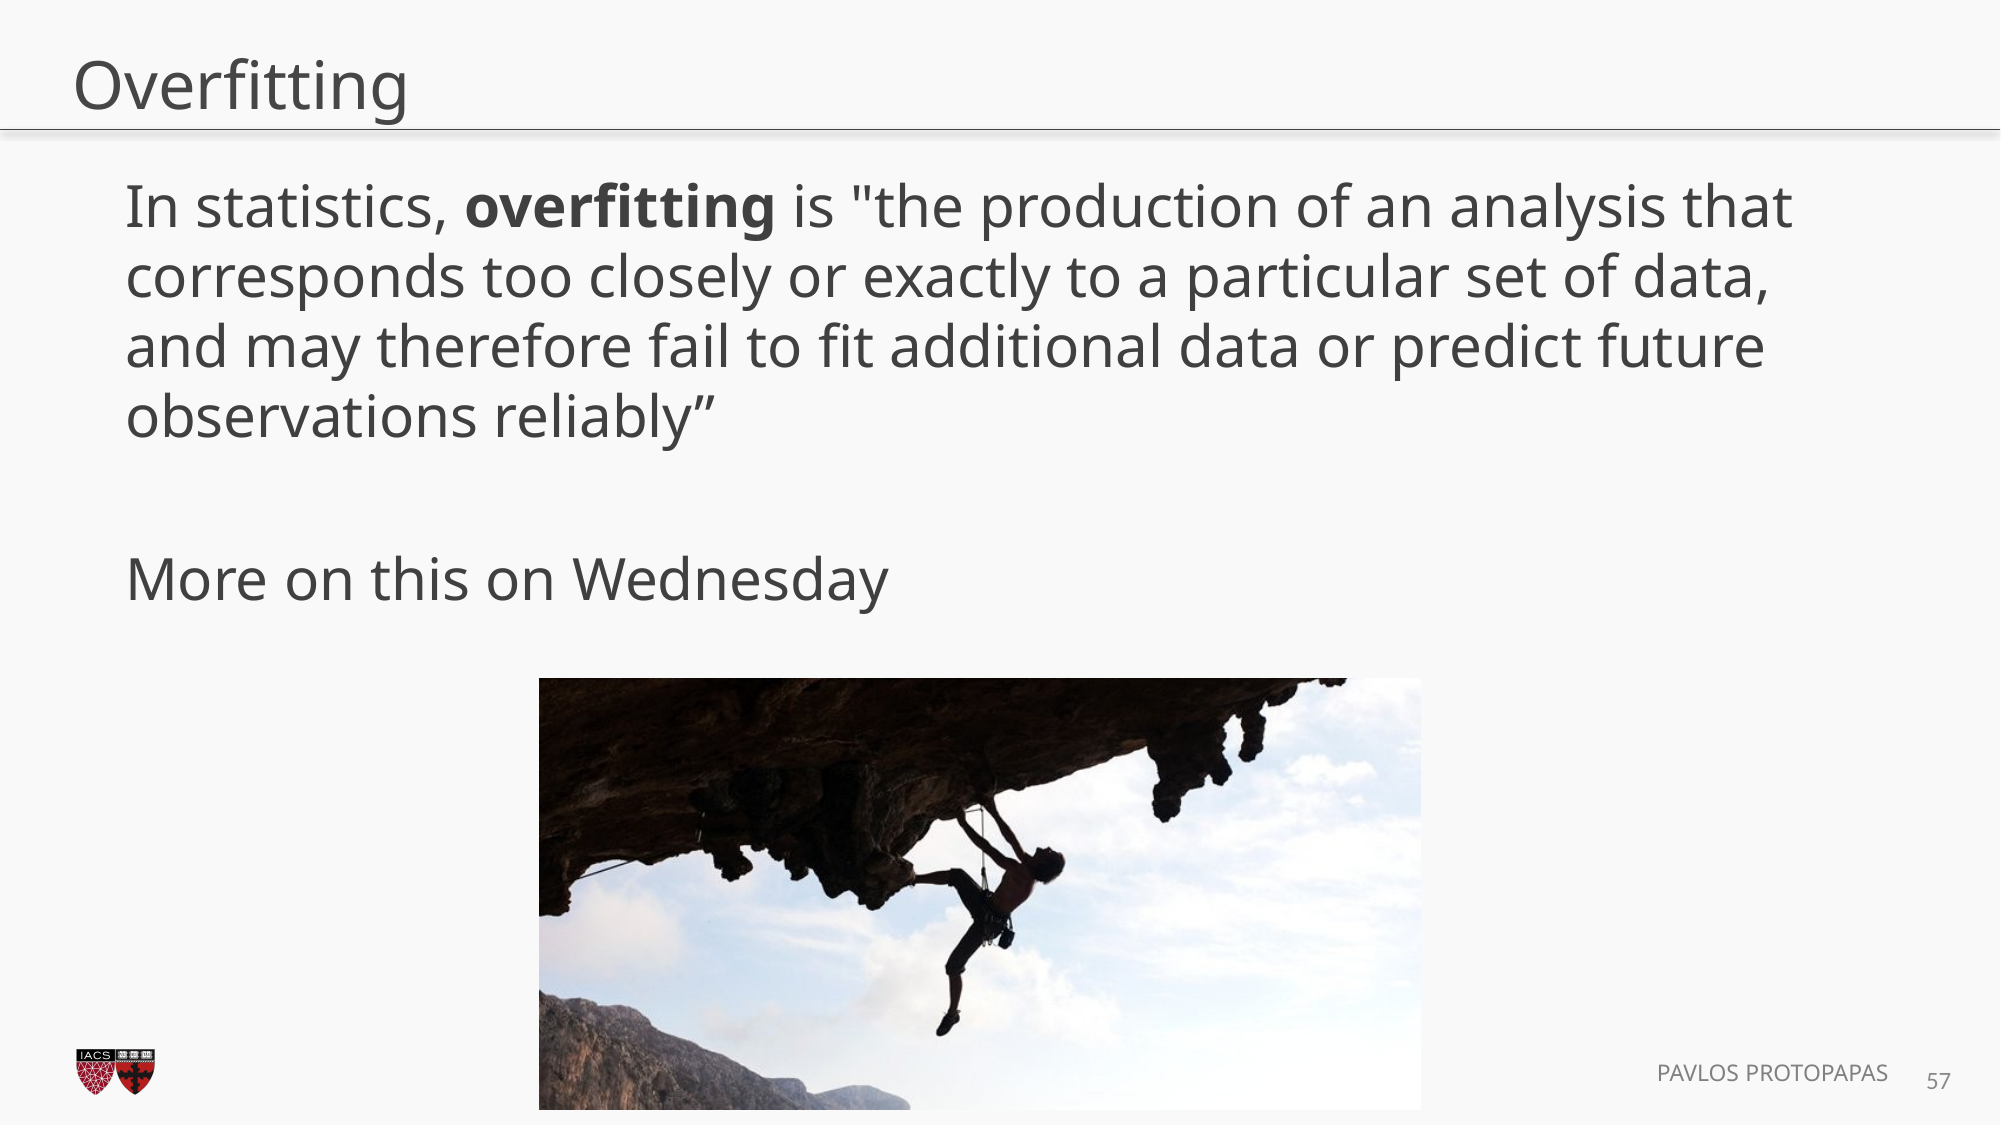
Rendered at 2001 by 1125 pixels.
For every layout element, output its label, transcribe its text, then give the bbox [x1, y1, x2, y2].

picture [539, 678, 1421, 1111]
list In statistics, overfitting is "the production of an analysis that corresponds too closely or exactly to a particular set of data, and may therefore fail to fit additional data or predict future observations reliably” More on this on Wednesday [110, 161, 1890, 508]
picture [75, 1049, 155, 1095]
slide_number 57 [1500, 1050, 1967, 1110]
title Overfitting [57, 35, 1943, 162]
